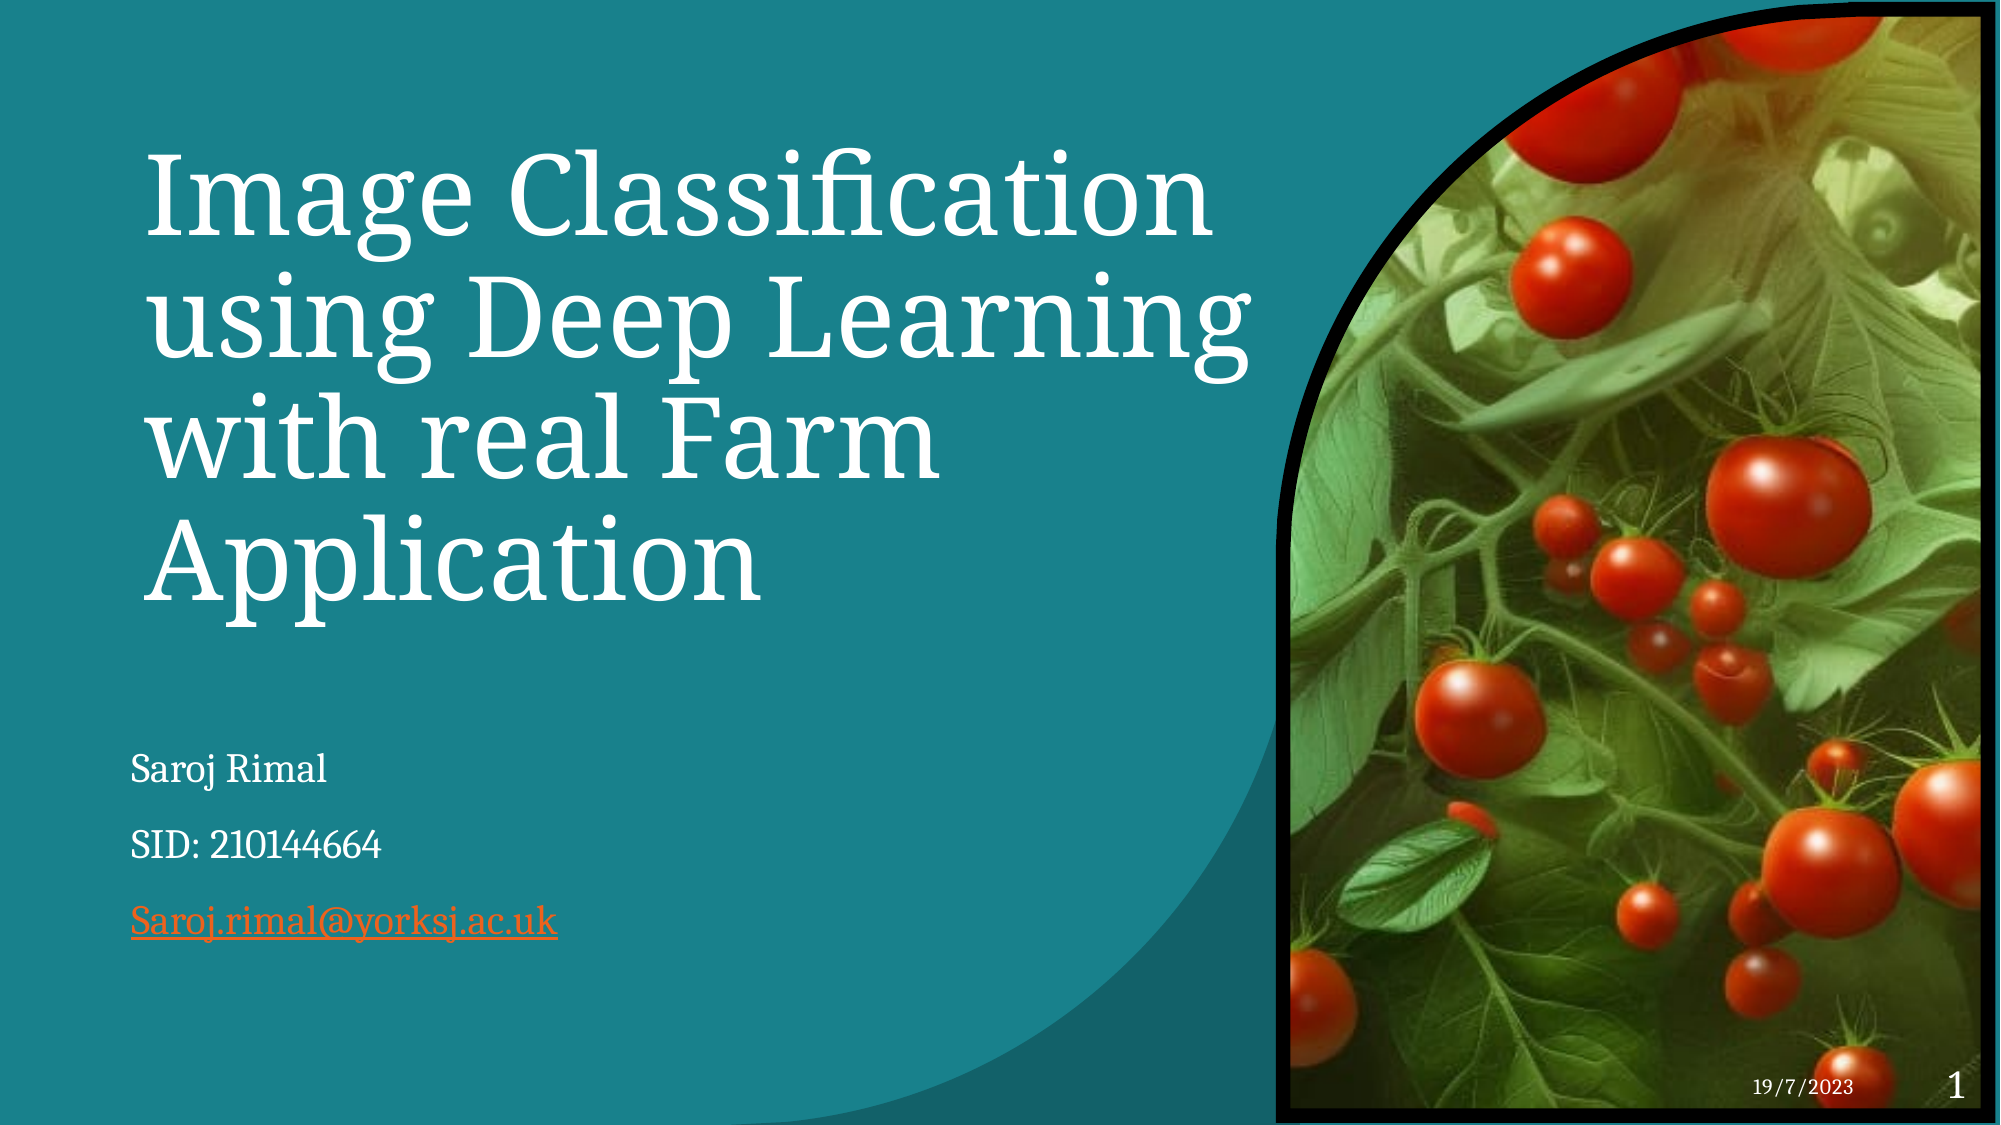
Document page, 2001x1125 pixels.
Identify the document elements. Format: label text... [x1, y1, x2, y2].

picture [1283, 9, 1988, 1116]
title Image Classification using Deep Learning with real Farm Application [129, 43, 1283, 633]
text_box Saroj Rimal SID: 210144664 Saroj.rimal@yorksj.ac.uk [116, 728, 912, 907]
